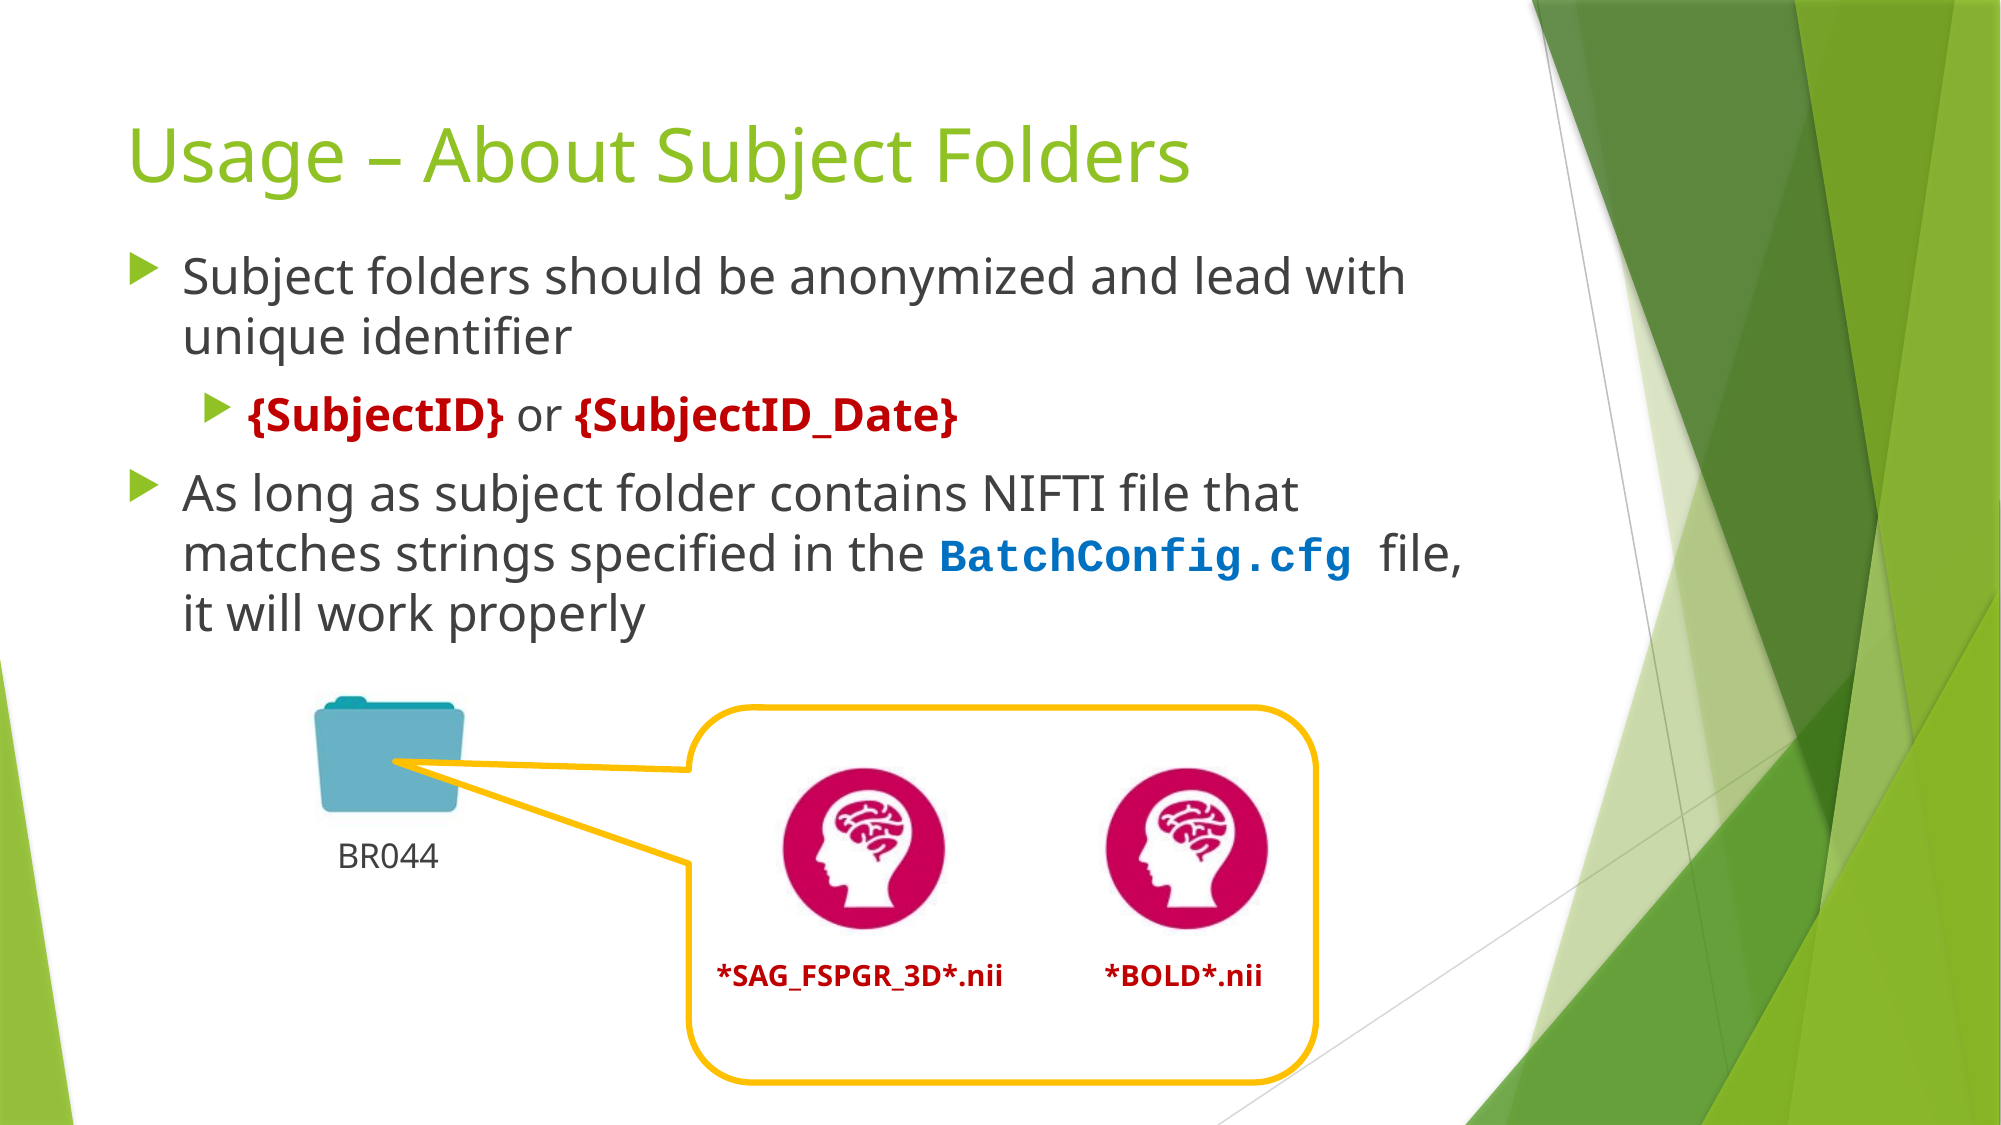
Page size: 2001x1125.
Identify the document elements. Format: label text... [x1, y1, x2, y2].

title Usage – About Subject Folders [111, 99, 1522, 236]
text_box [306, 689, 1401, 1083]
list Subject folders should be anonymized and lead with unique identifier {SubjectID} or {SubjectID_Date} As long as subject folder contains NIFTI file that matches strings specified in the BatchConfig.cfg file, it will work properly [111, 236, 1522, 642]
